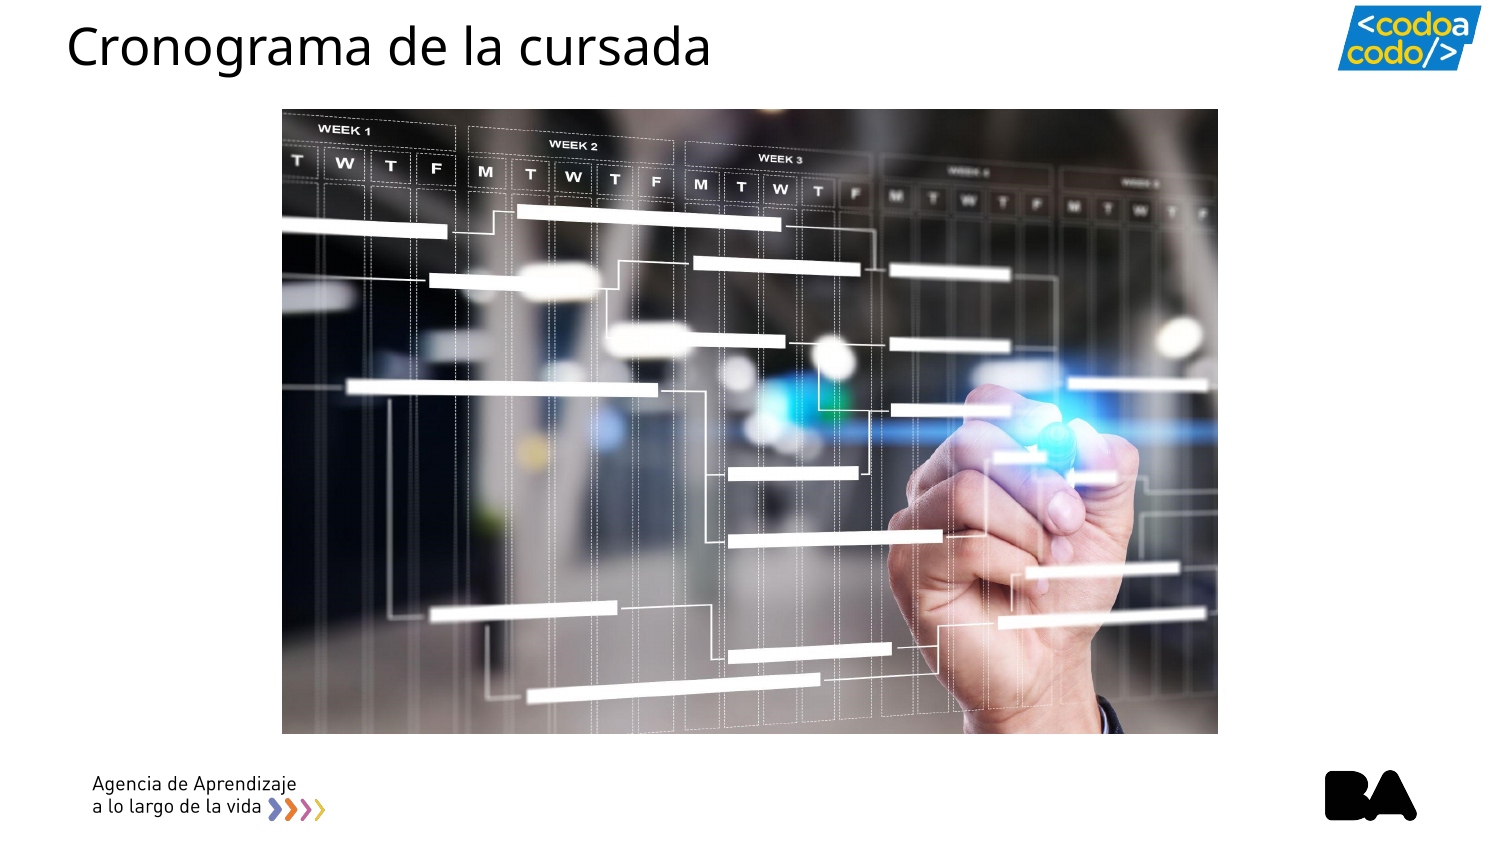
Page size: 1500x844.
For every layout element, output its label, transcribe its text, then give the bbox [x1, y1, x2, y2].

picture [281, 109, 1218, 735]
picture [1325, 770, 1417, 821]
picture [1337, 5, 1482, 71]
picture [70, 756, 344, 835]
title Cronograma de la cursada [51, 0, 1323, 92]
